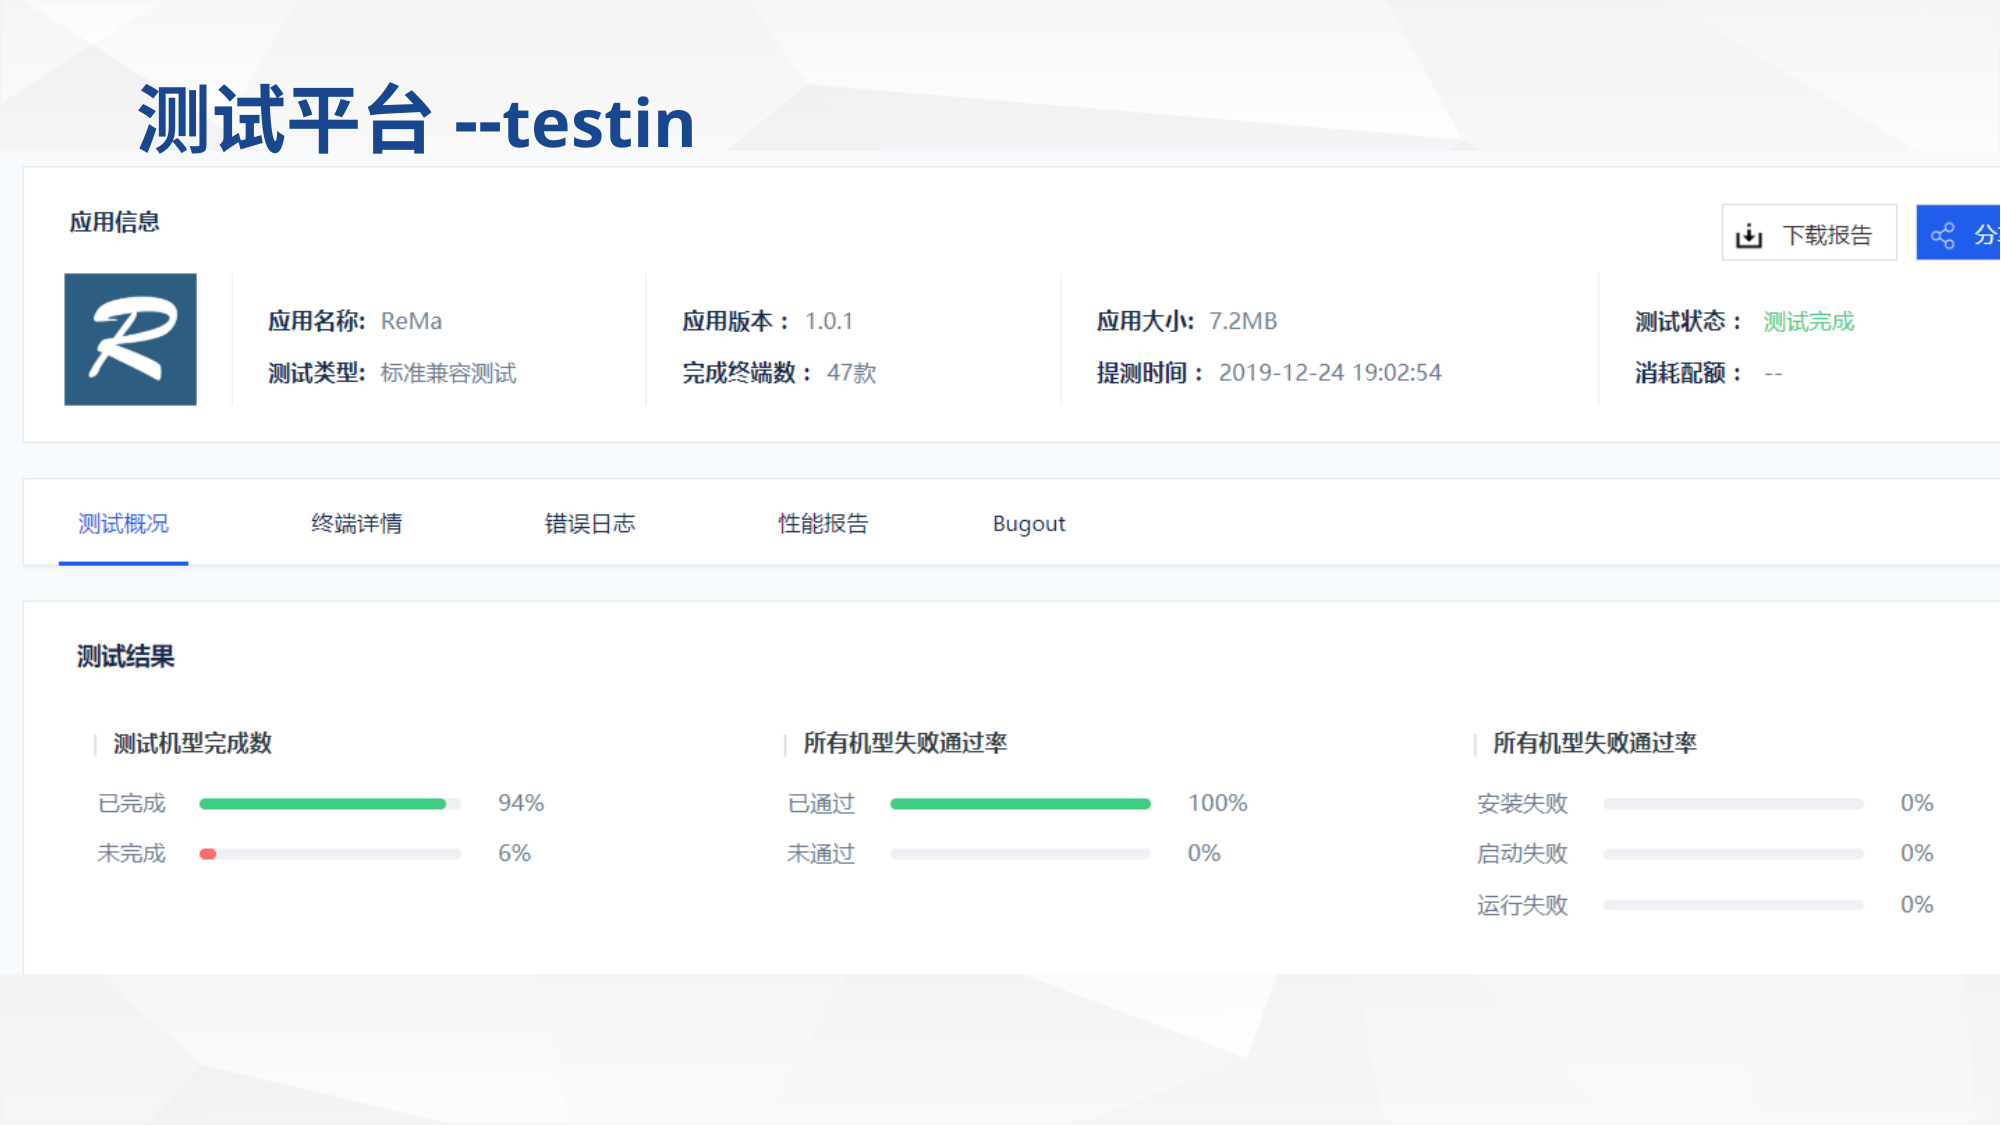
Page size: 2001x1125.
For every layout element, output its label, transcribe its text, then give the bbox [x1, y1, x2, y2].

text_box 测试平台--testin [121, 64, 1128, 151]
picture [0, 0, 2001, 1125]
